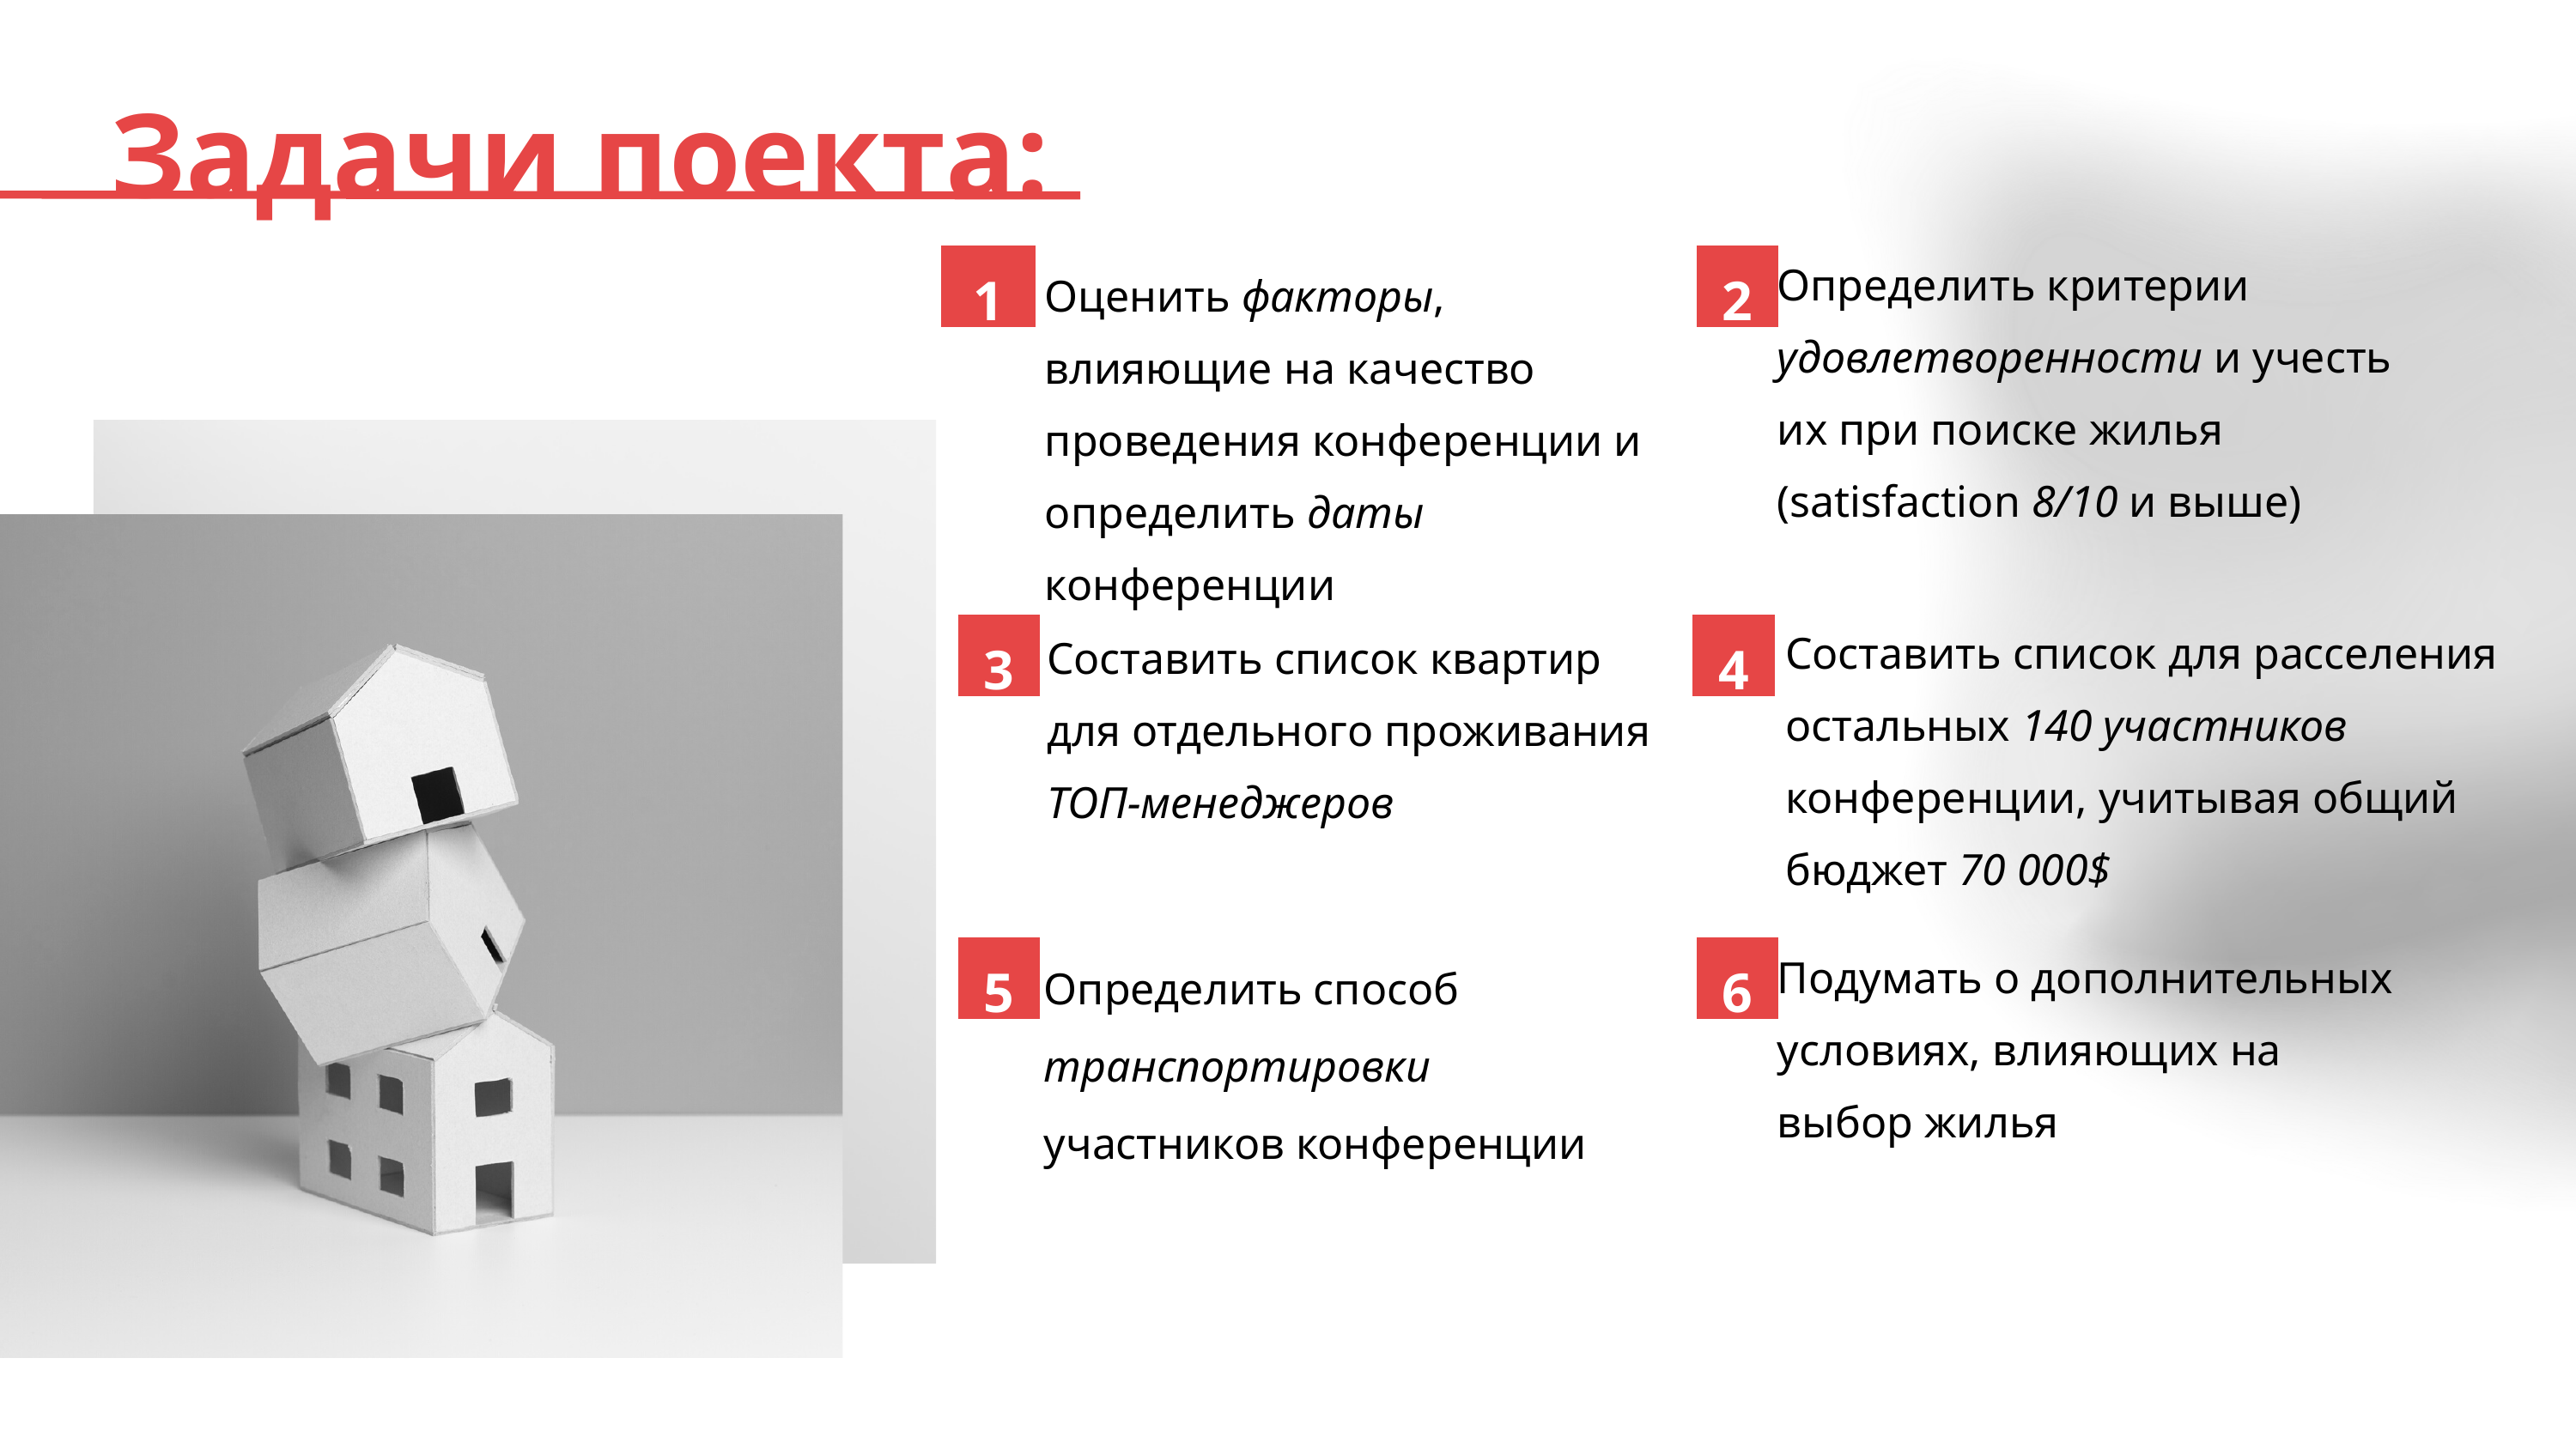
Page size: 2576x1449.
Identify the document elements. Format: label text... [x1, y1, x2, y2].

text_box Составить список квартир для отдельного проживания ТОП-менеджеров [1047, 610, 1664, 870]
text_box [1696, 933, 1779, 1020]
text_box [940, 241, 1036, 328]
text_box Оценить факторы, влияющие на качество проведения конференции и определить даты конференции [1044, 248, 1662, 609]
text_box Подумать о дополнительных условиях, влияющих на выбор жилья [1777, 930, 1832, 1147]
picture [0, 420, 937, 1358]
text_box Задачи поекта: [110, 53, 1833, 221]
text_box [957, 610, 1041, 697]
text_box Определить способ транспортировки участников конференции [1043, 935, 1662, 1167]
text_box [1696, 241, 1779, 328]
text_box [957, 933, 1041, 1020]
text_box Составить список для расселения остальных 140 участников конференции, учитывая общий бюджет 70 000$ [1785, 605, 1832, 894]
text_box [1692, 610, 1775, 697]
picture [1836, 52, 2576, 1212]
text_box Определить критерии удовлетворенности и учесть их при поиске жилья (satisfaction 8/10 и выше) [1777, 237, 1832, 526]
